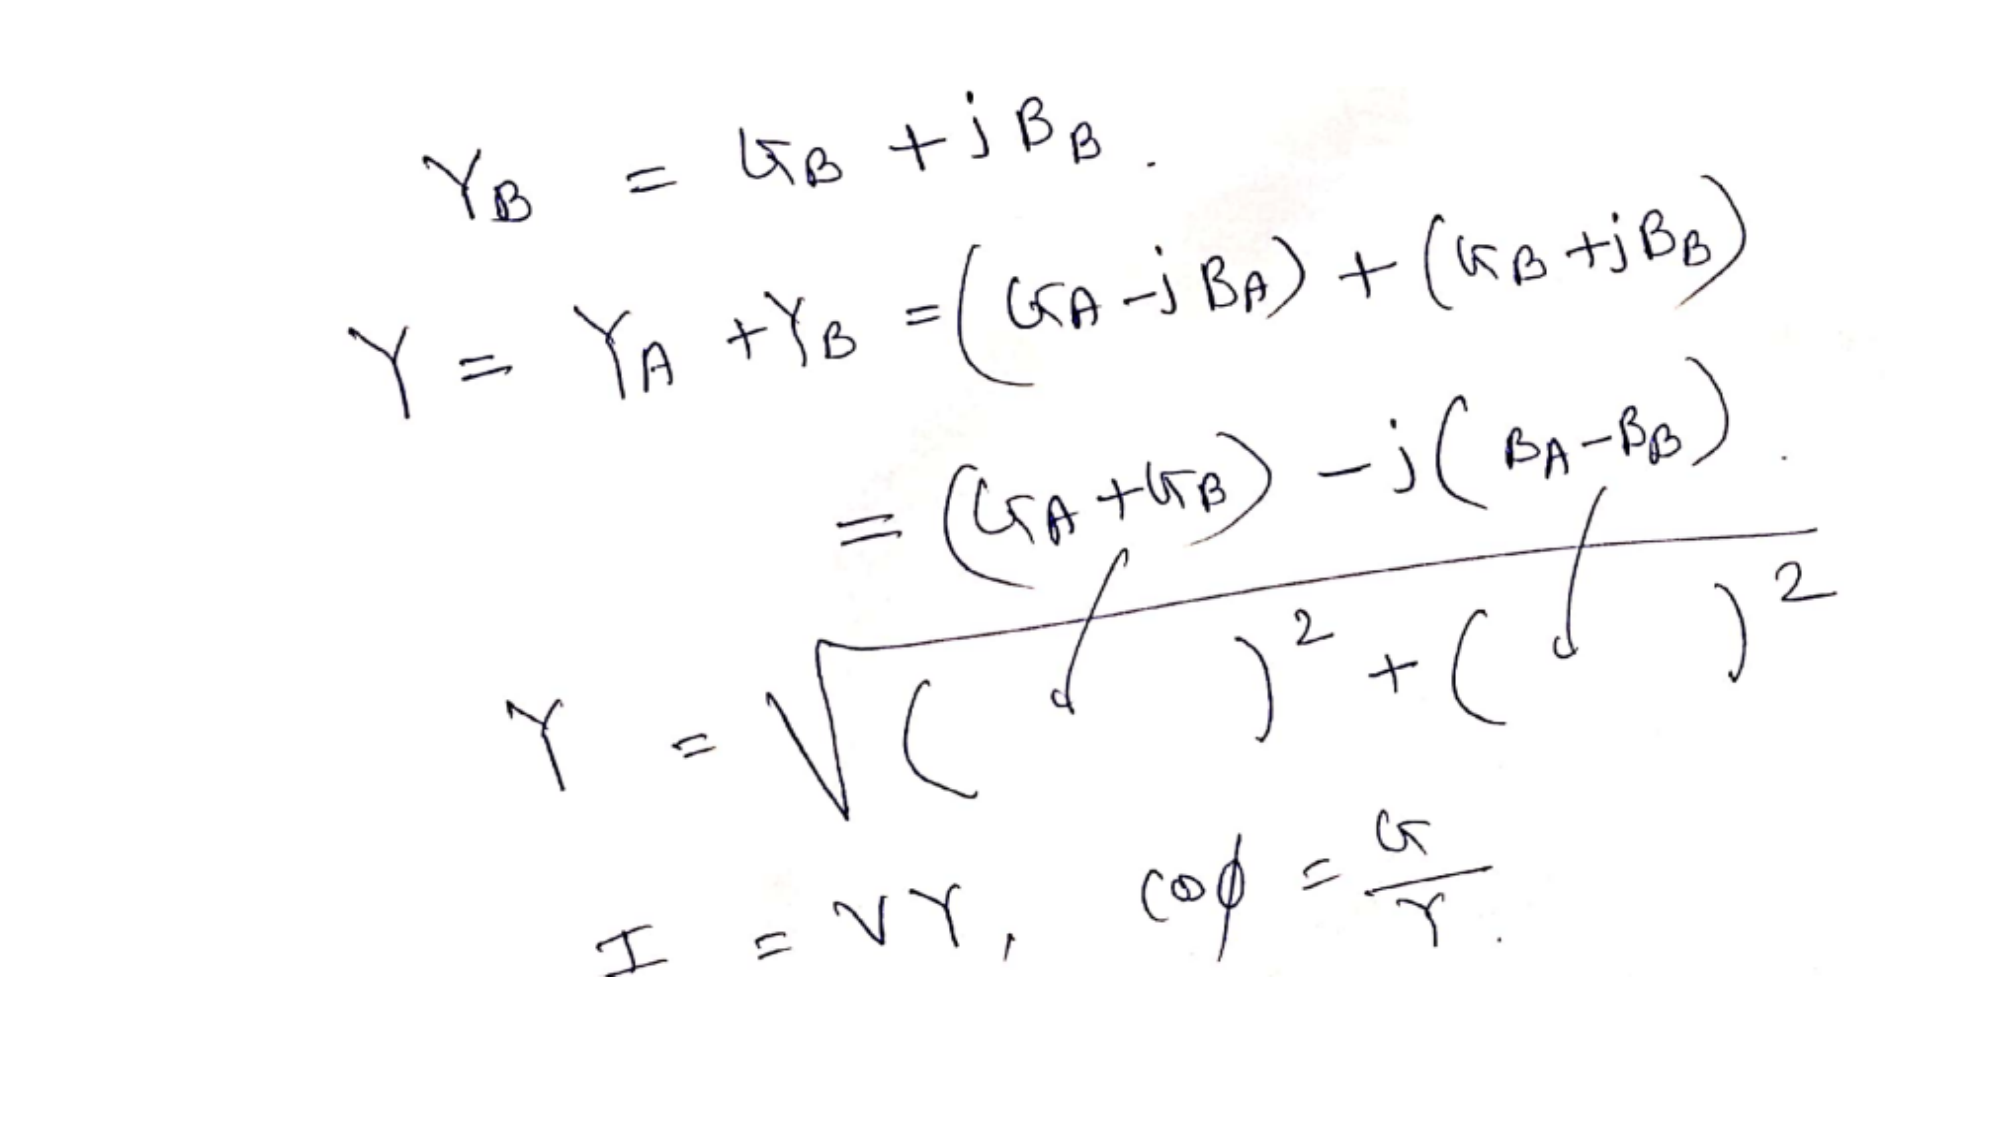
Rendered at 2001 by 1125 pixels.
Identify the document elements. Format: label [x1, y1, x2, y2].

picture [180, 86, 1885, 977]
